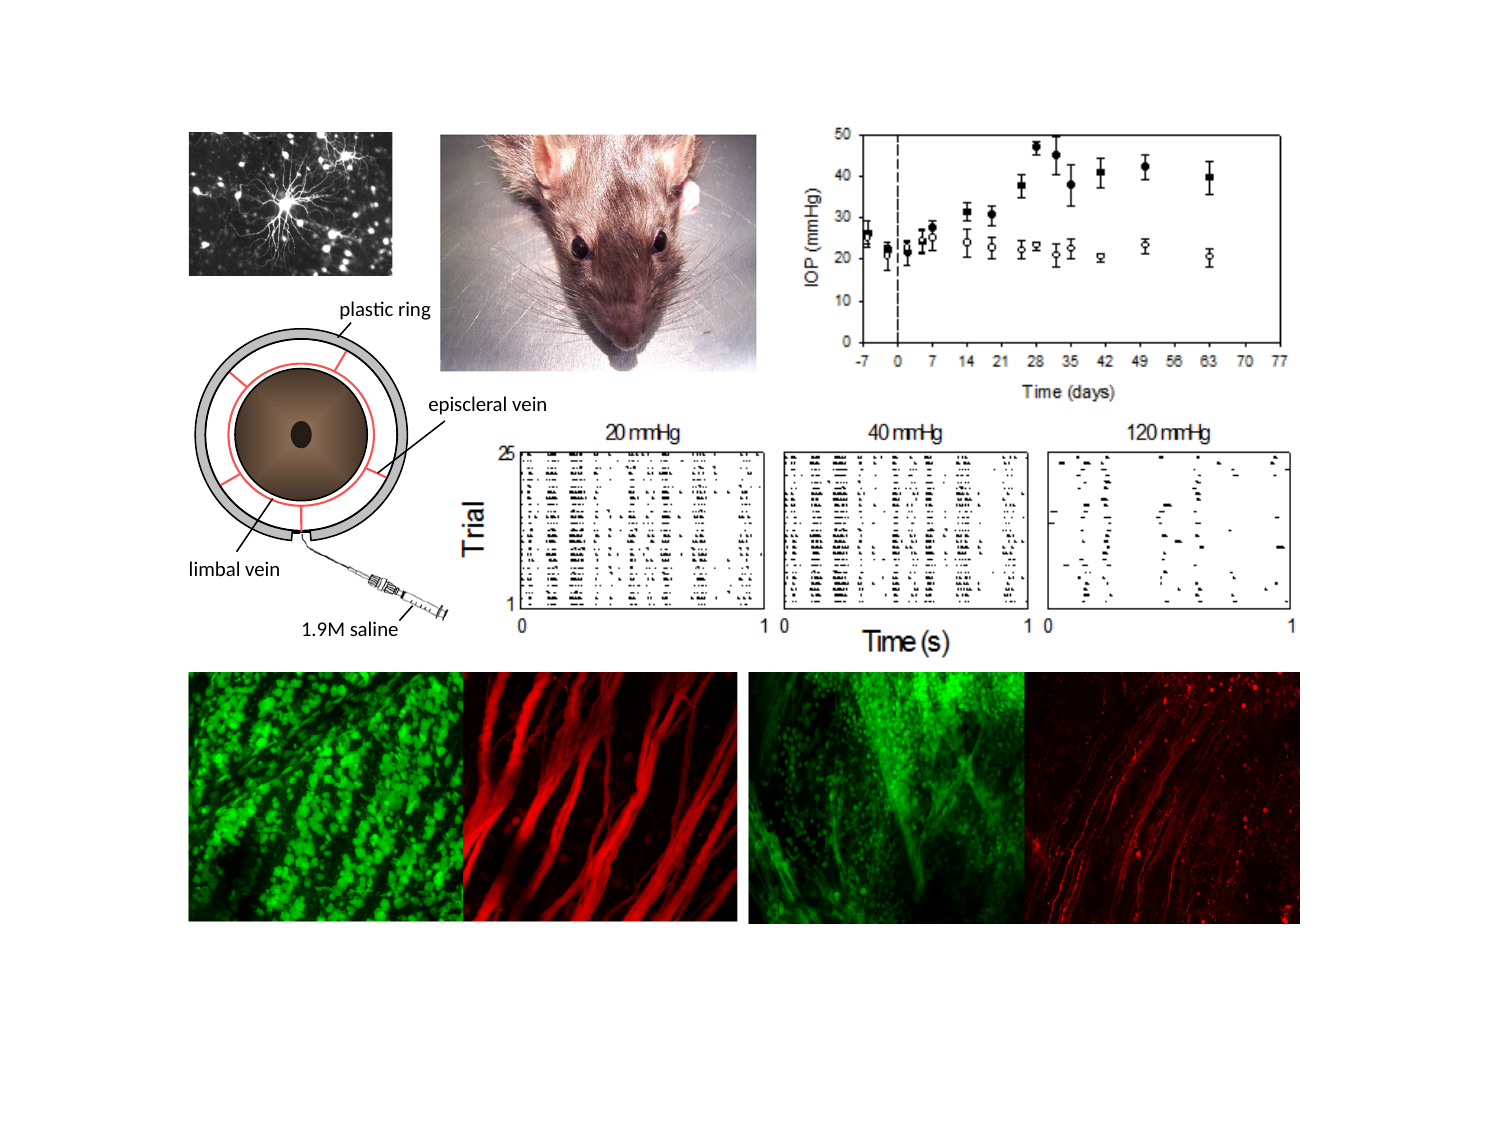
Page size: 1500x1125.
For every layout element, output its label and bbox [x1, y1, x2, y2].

text_box [174, 121, 1314, 925]
